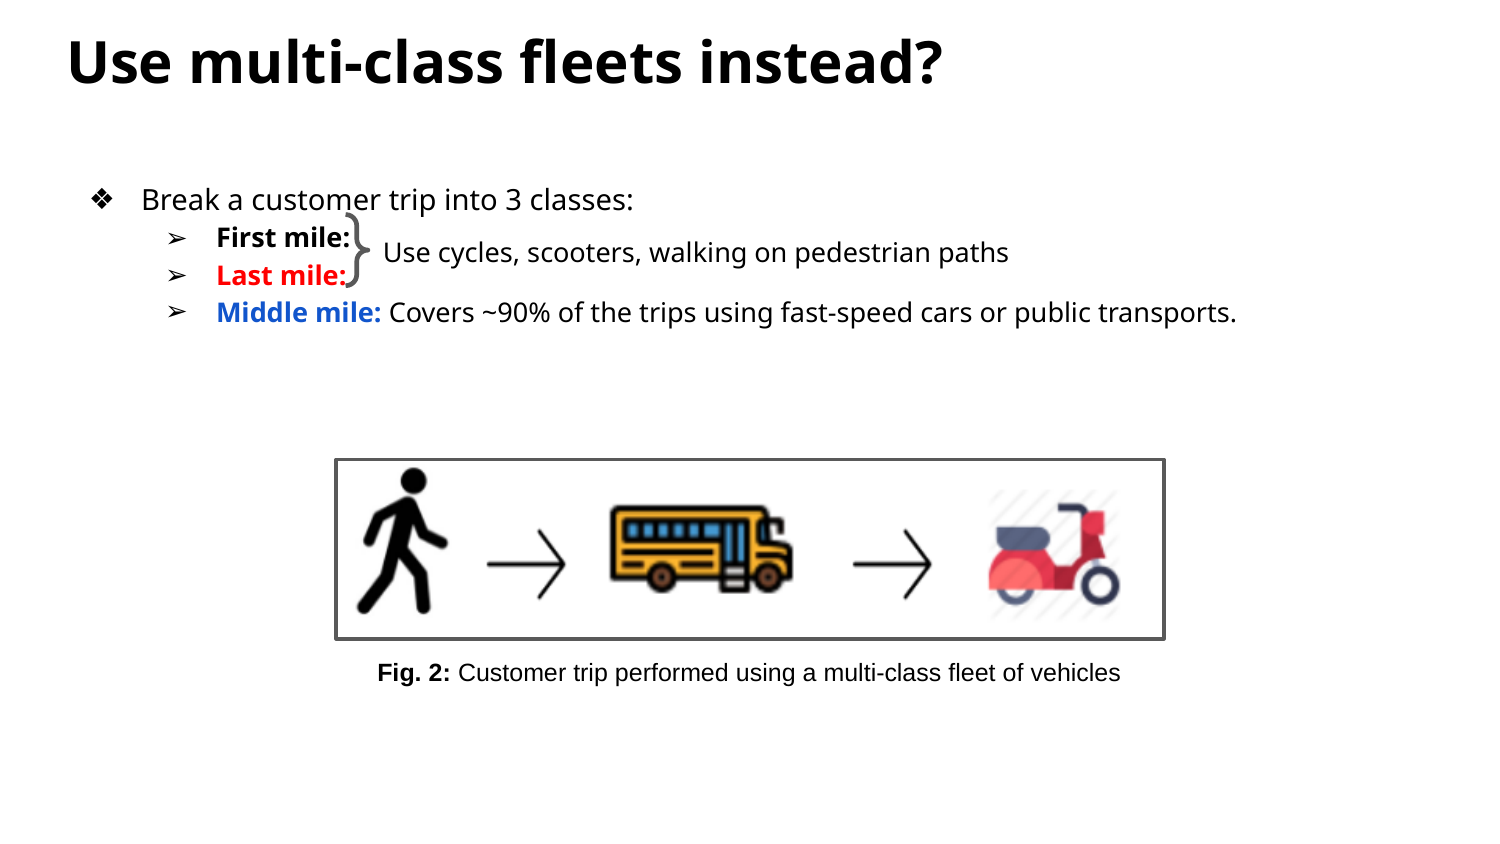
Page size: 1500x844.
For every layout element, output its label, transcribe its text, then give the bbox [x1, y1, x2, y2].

title Use multi-class fleets instead? [51, 9, 1449, 104]
picture [337, 460, 1163, 638]
text_box Use cycles, scooters, walking on pedestrian paths [367, 220, 1071, 280]
list Break a customer trip into 3 classes: First mile: Last mile: Middle mile: Covers ~90% of the trips using fast-speed cars or public transports. [51, 160, 1449, 774]
text_box [345, 214, 367, 286]
text_box Fig. 2: Customer trip performed using a multi-class fleet of vehicles [145, 637, 1355, 742]
